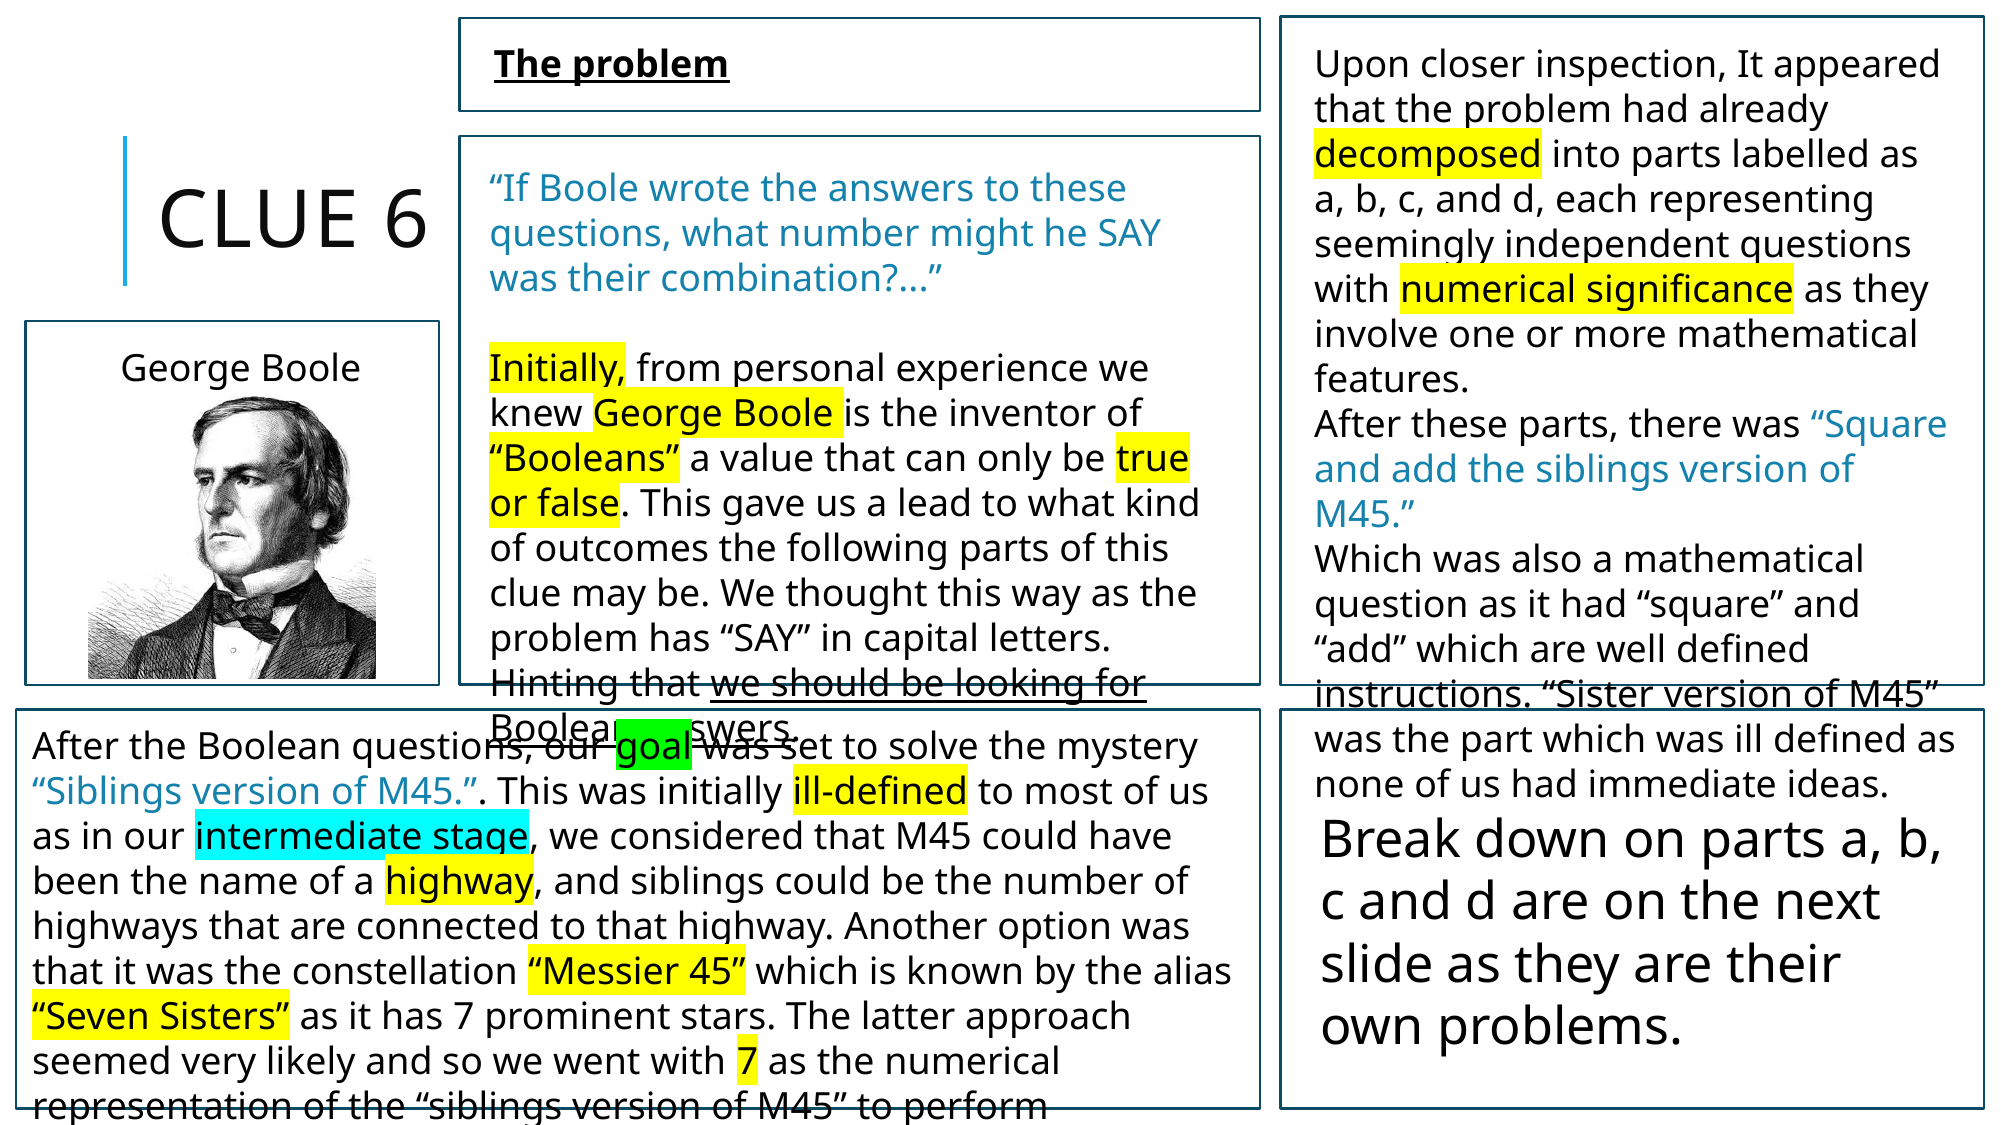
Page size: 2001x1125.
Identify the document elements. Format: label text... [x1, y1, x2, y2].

text_box “If Boole wrote the answers to these questions, what number might he SAY was their combination?...” Initially, from personal experience we knew George Boole is the inventor of “Booleans” a value that can only be true or false. This gave us a lead to what kind of outcomes the following parts of this clue may be. We thought this way as the problem has “SAY” in capital letters. Hinting that we should be looking for Boolean answers. [474, 156, 1250, 714]
picture [88, 391, 377, 680]
text_box Break down on parts a, b, c and d are on the next slide as they are their own problems. [1305, 797, 1968, 1063]
text_box [15, 708, 474, 1110]
title Clue 6 [132, 156, 456, 293]
text_box Upon closer inspection, It appeared that the problem had already decomposed into parts labelled as a, b, c, and d, each representing seemingly independent questions with numerical significance as they involve one or more mathematical features. After these parts, there was “Square and add the siblings version of M45.” Which was also a mathematical question as it had “square” and “add” which are well defined instructions. “Sister version of M45” was the part which was ill defined as none of us had immediate ideas. [1299, 32, 1975, 813]
text_box After the Boolean questions, our goal was set to solve the mystery “Siblings version of M45.”. This was initially ill-defined to most of us as in our intermediate stage, we considered that M45 could have been the name of a highway, and siblings could be the number of highways that are connected to that highway. Another option was that it was the constellation “Messier 45” which is known by the alias “Seven Sisters” as it has 7 prominent stars. The latter approach seemed very likely and so we went with 7 as the numerical representation of the “siblings version of M45” to perform calculations with. [17, 714, 1250, 1125]
text_box The problem [478, 32, 936, 93]
text_box [1279, 708, 1985, 1110]
text_box [1250, 708, 1261, 1110]
text_box [458, 17, 1261, 112]
text_box [1279, 15, 1985, 686]
text_box [24, 320, 440, 686]
text_box George Boole [105, 336, 455, 397]
text_box [458, 135, 1261, 686]
